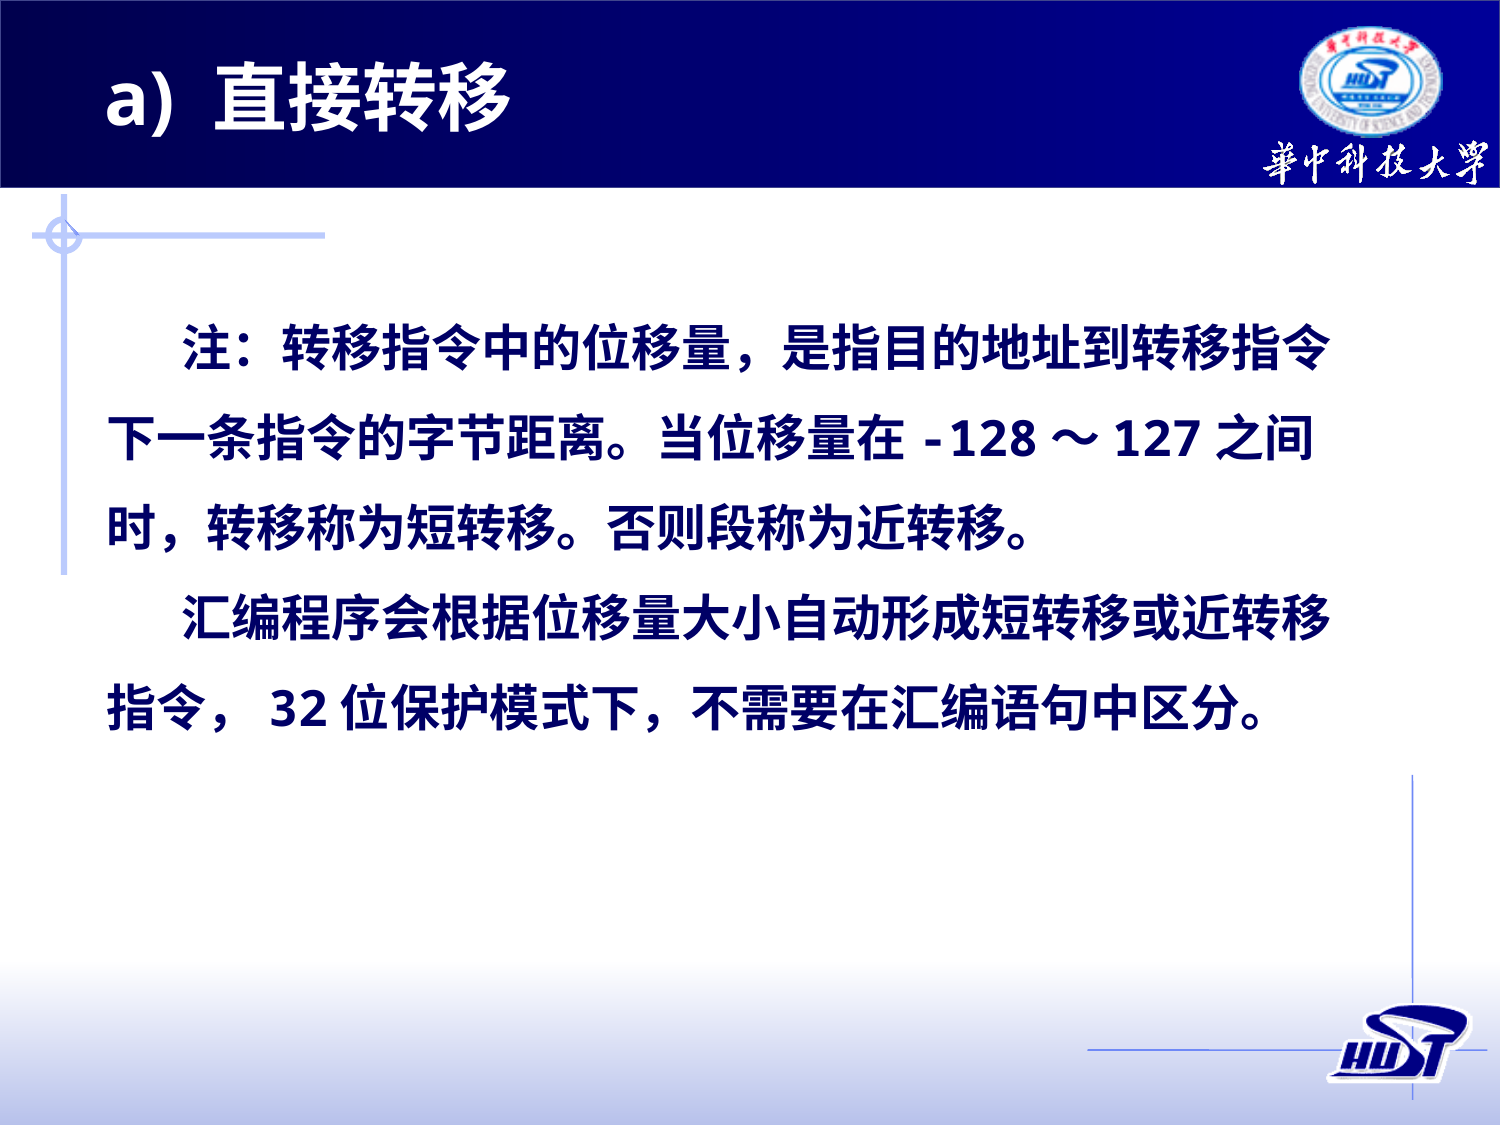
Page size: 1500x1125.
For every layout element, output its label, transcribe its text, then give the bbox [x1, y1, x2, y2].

picture [1262, 140, 1488, 185]
text_box 注：转移指令中的位移量，是指目的地址到转移指令下一条指令的字节距离。当位移量在-128～127之间时，转移称为短转移。否则段称为近转移。 汇编程序会根据位移量大小自动形成短转移或近转移指令，32位保护模式下，不需要在汇编语句中区分。 [29, 278, 1351, 853]
picture [1299, 26, 1443, 138]
text_box a) 直接转移 [89, 42, 1308, 148]
